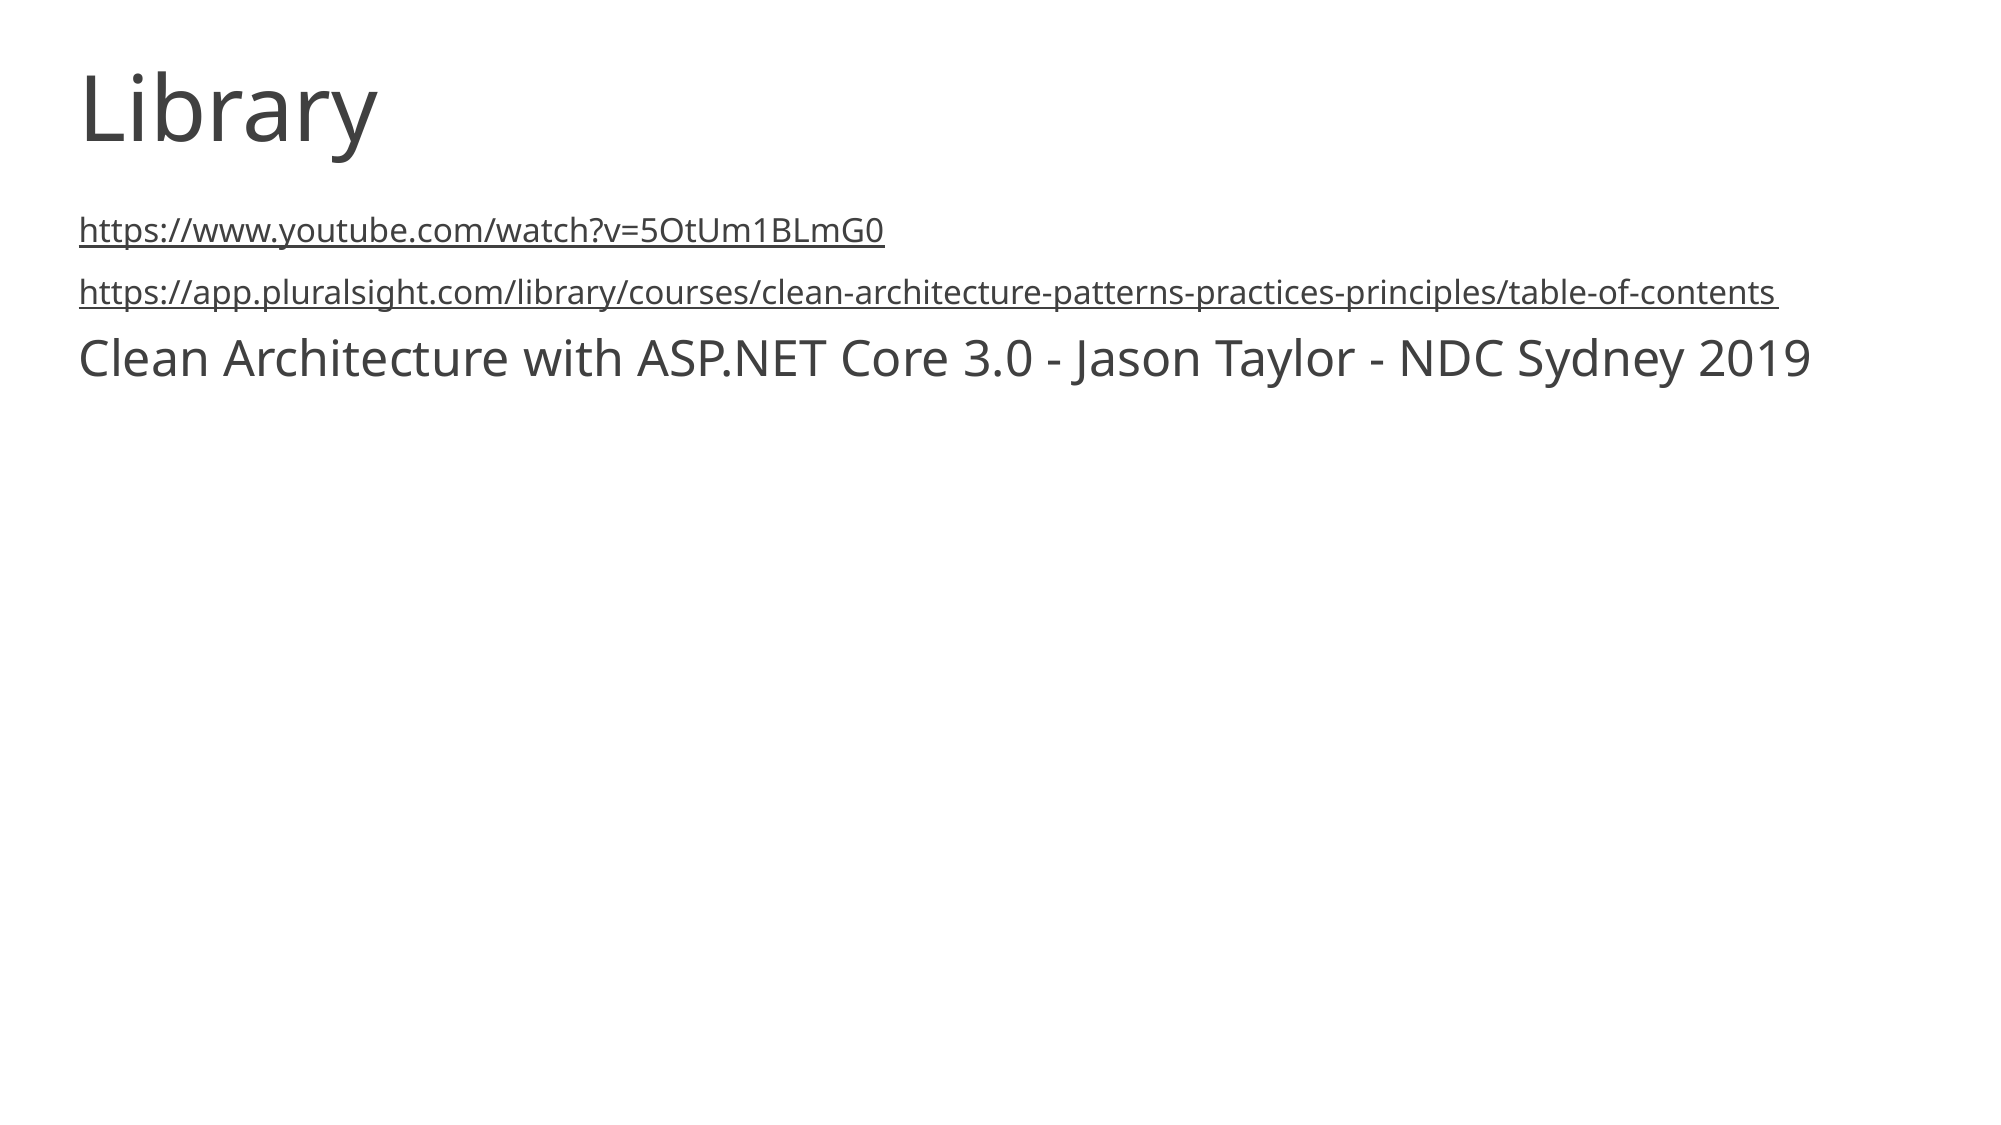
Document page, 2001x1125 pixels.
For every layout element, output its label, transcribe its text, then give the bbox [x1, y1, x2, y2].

list https://www.youtube.com/watch?v=5OtUm1BLmG0 https://app.pluralsight.com/library/courses/clean-architecture-patterns-practices-principles/table-of-contents Clean Architecture with ASP.NET Core 3.0 - Jason Taylor - NDC Sydney 2019 [54, 196, 1937, 567]
title Library [54, 47, 1937, 196]
